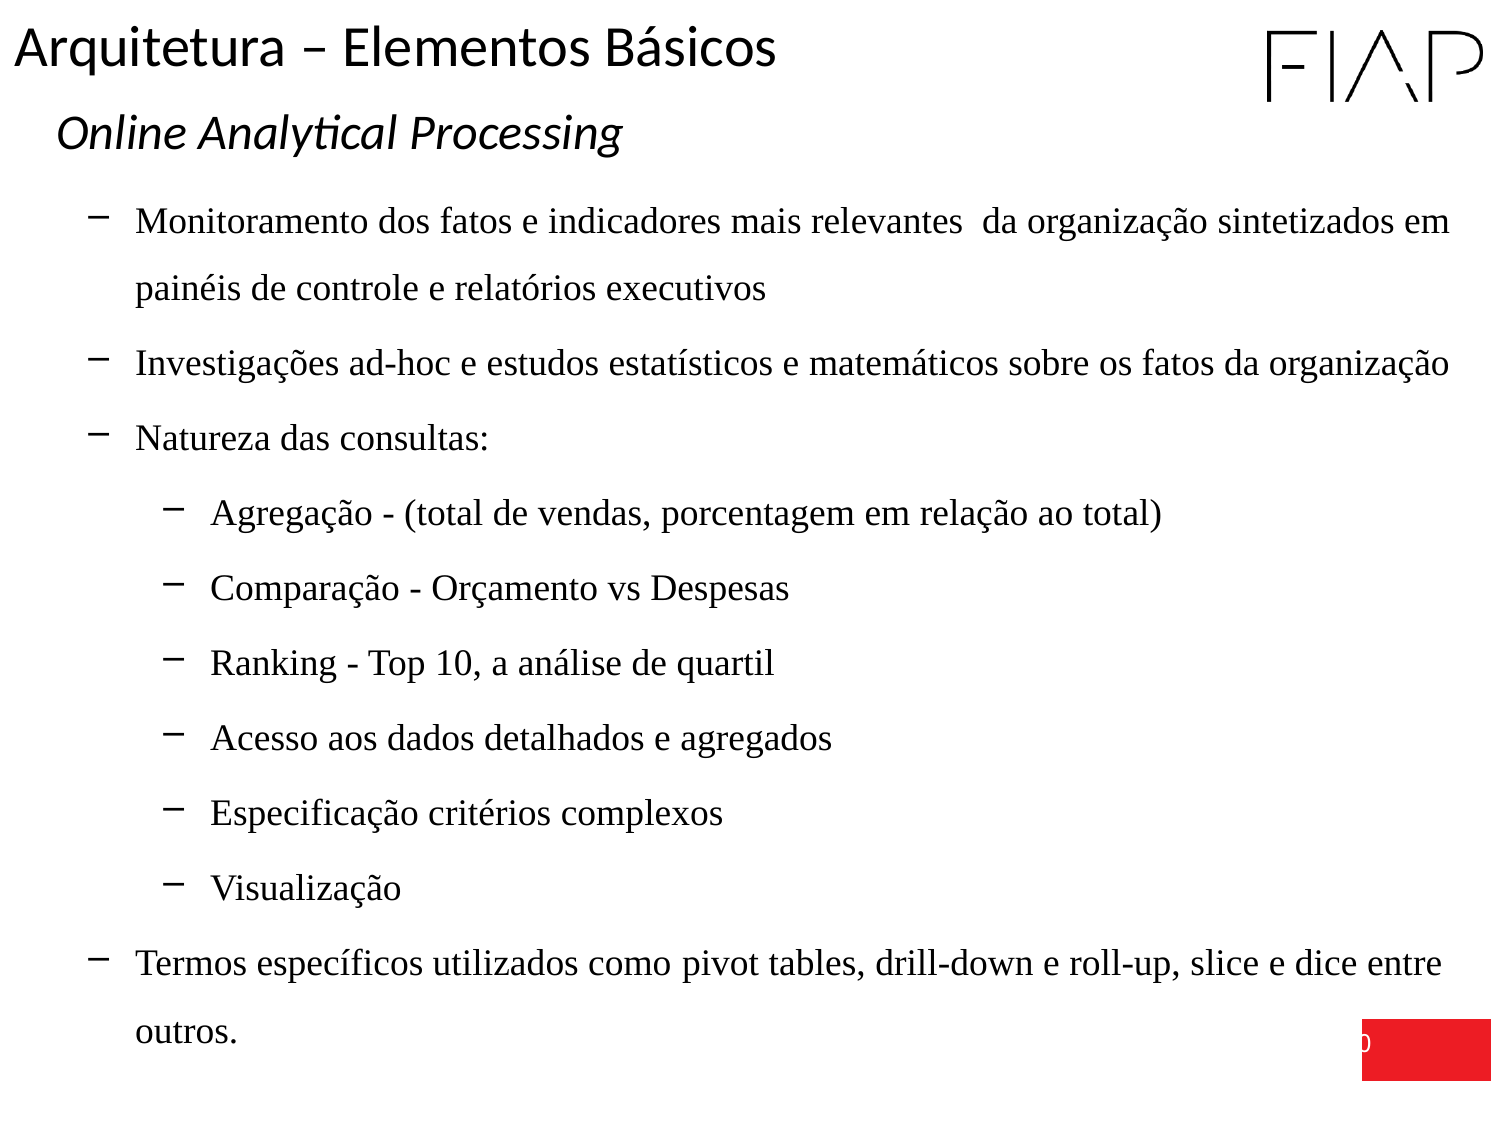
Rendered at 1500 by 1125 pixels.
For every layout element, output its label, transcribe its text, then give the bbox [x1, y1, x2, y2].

text_box Monitoramento dos fatos e indicadores mais relevantes da organização sintetizados em painéis de controle e relatórios executivos Investigações ad-hoc e estudos estatísticos e matemáticos sobre os fatos da organização Natureza das consultas: Agregação - (total de vendas, porcentagem em relação ao total) Comparação - Orçamento vs Despesas Ranking - Top 10, a análise de quartil Acesso aos dados detalhados e agregados Especificação critérios complexos Visualização Termos específicos utilizados como pivot tables, drill-down e roll-up, slice e dice entre outros. [0, 165, 1500, 1094]
text_box Arquitetura – Elementos Básicos [0, 0, 1062, 108]
picture [1267, 30, 1483, 102]
text_box Online Analytical Processing [41, 54, 1379, 205]
